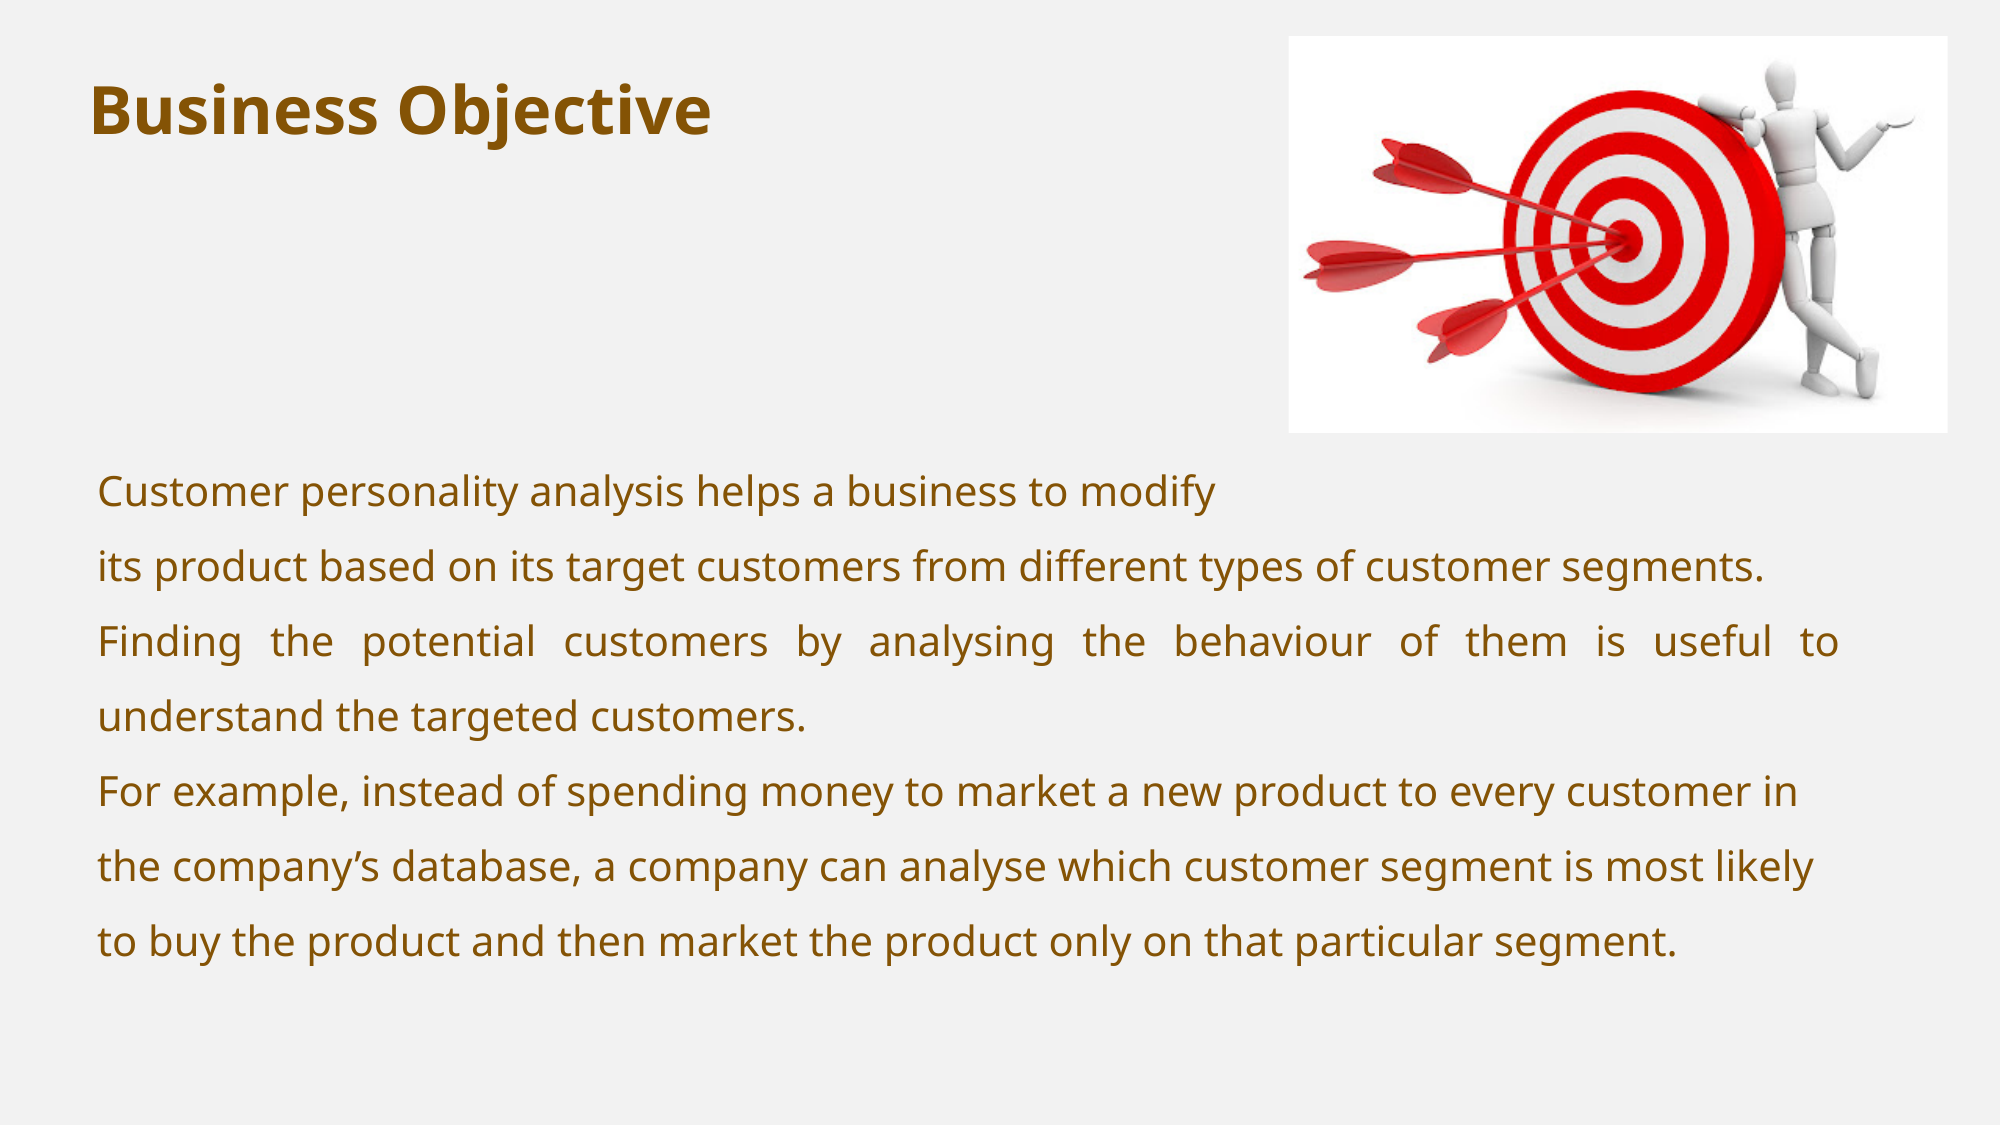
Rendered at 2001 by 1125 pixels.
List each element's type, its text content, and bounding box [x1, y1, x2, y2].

text_box Business Objective [73, 60, 969, 155]
picture [1288, 36, 1948, 433]
text_box Customer personality analysis helps a business to modify its product based on its target customers from different types of customer segments. Finding the potential customers by analysing the behaviour of them is useful to understand the targeted customers. For example, instead of spending money to market a new product to every customer in the company’s database, a company can analyse which customer segment is most likely to buy the product and then market the product only on that particular segment. [82, 432, 1856, 973]
